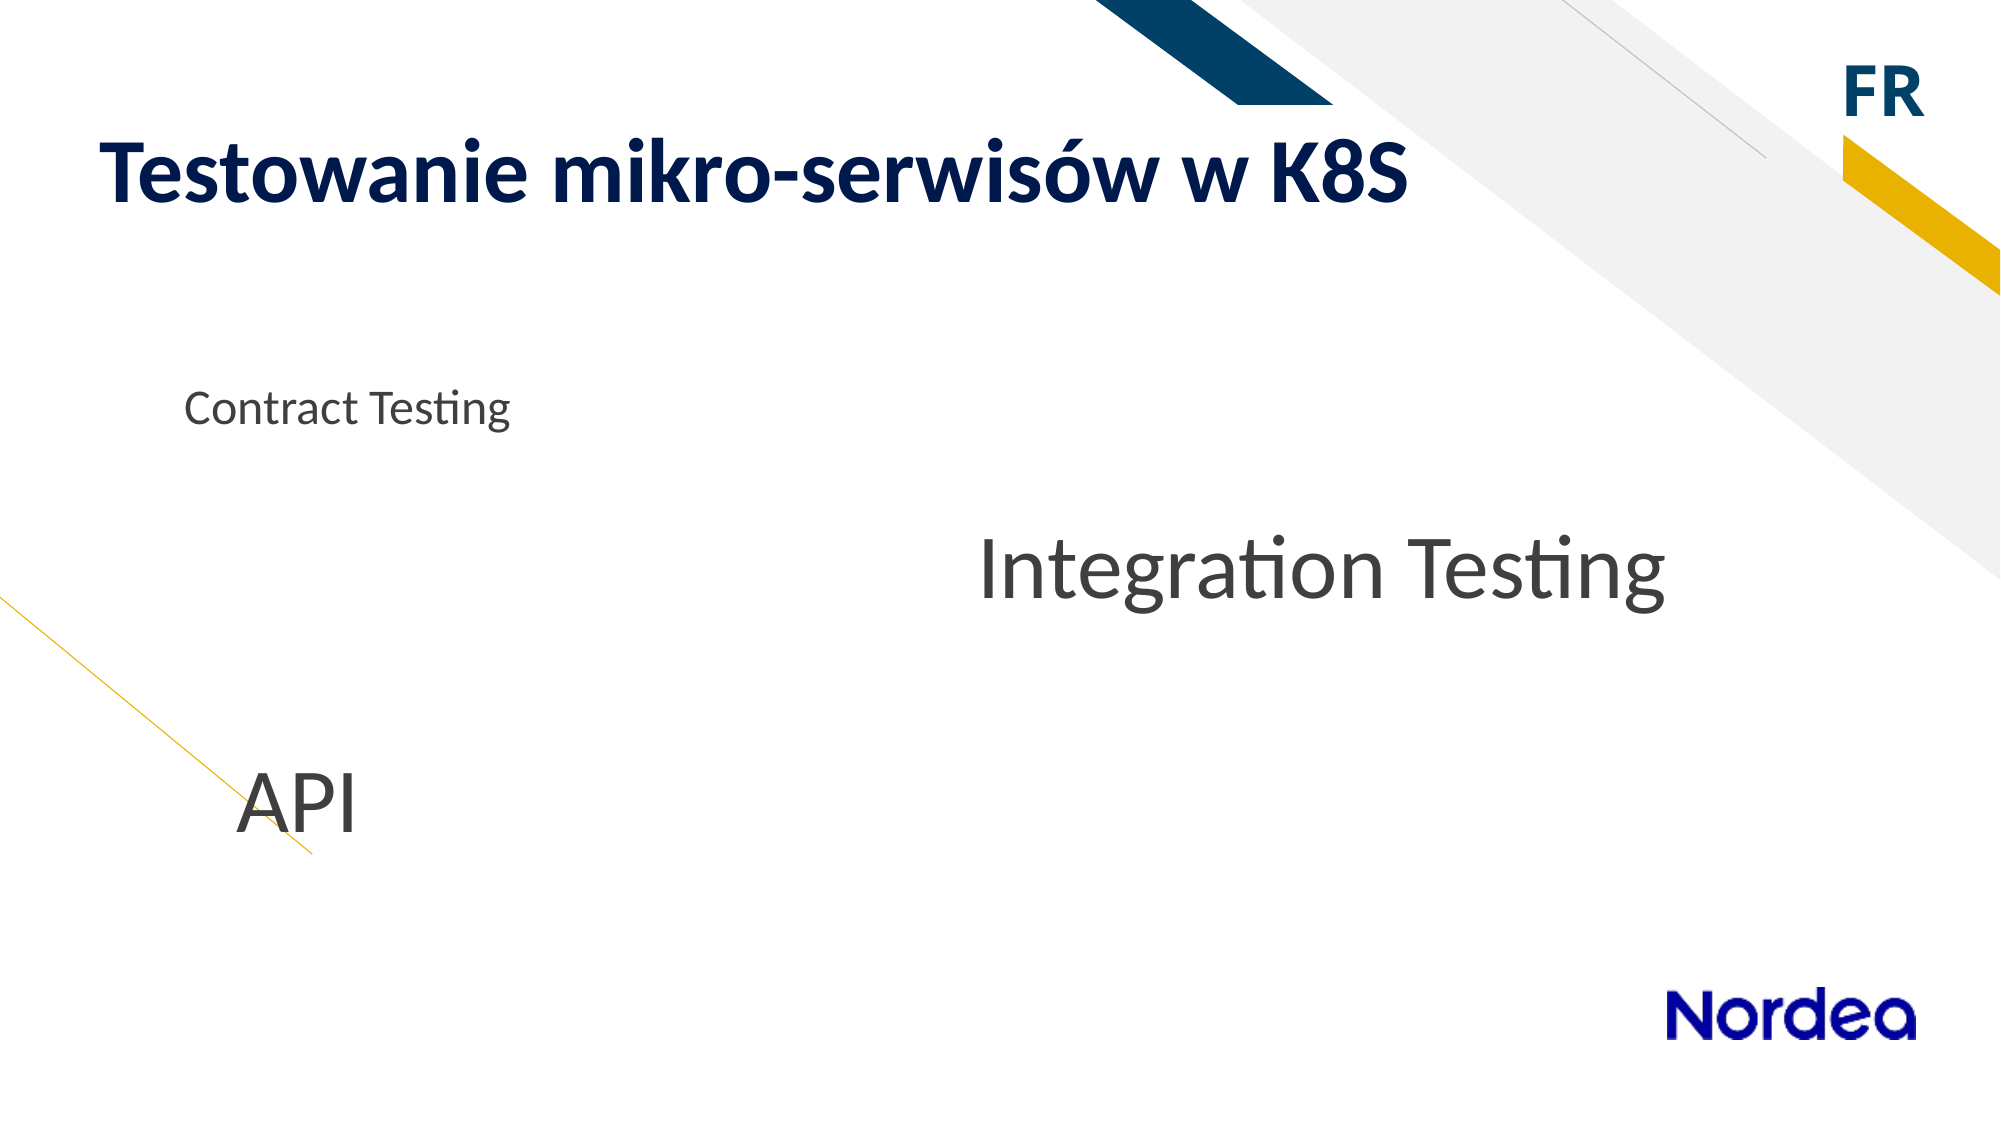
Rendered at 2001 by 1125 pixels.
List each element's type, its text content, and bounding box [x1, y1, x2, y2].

picture [1666, 987, 1916, 1040]
text_box Integration Testing [962, 499, 1962, 624]
text_box API [221, 733, 1222, 858]
title Testowanie mikro-serwisów w K8S [85, 34, 1453, 223]
list Contract Testing [169, 373, 685, 498]
